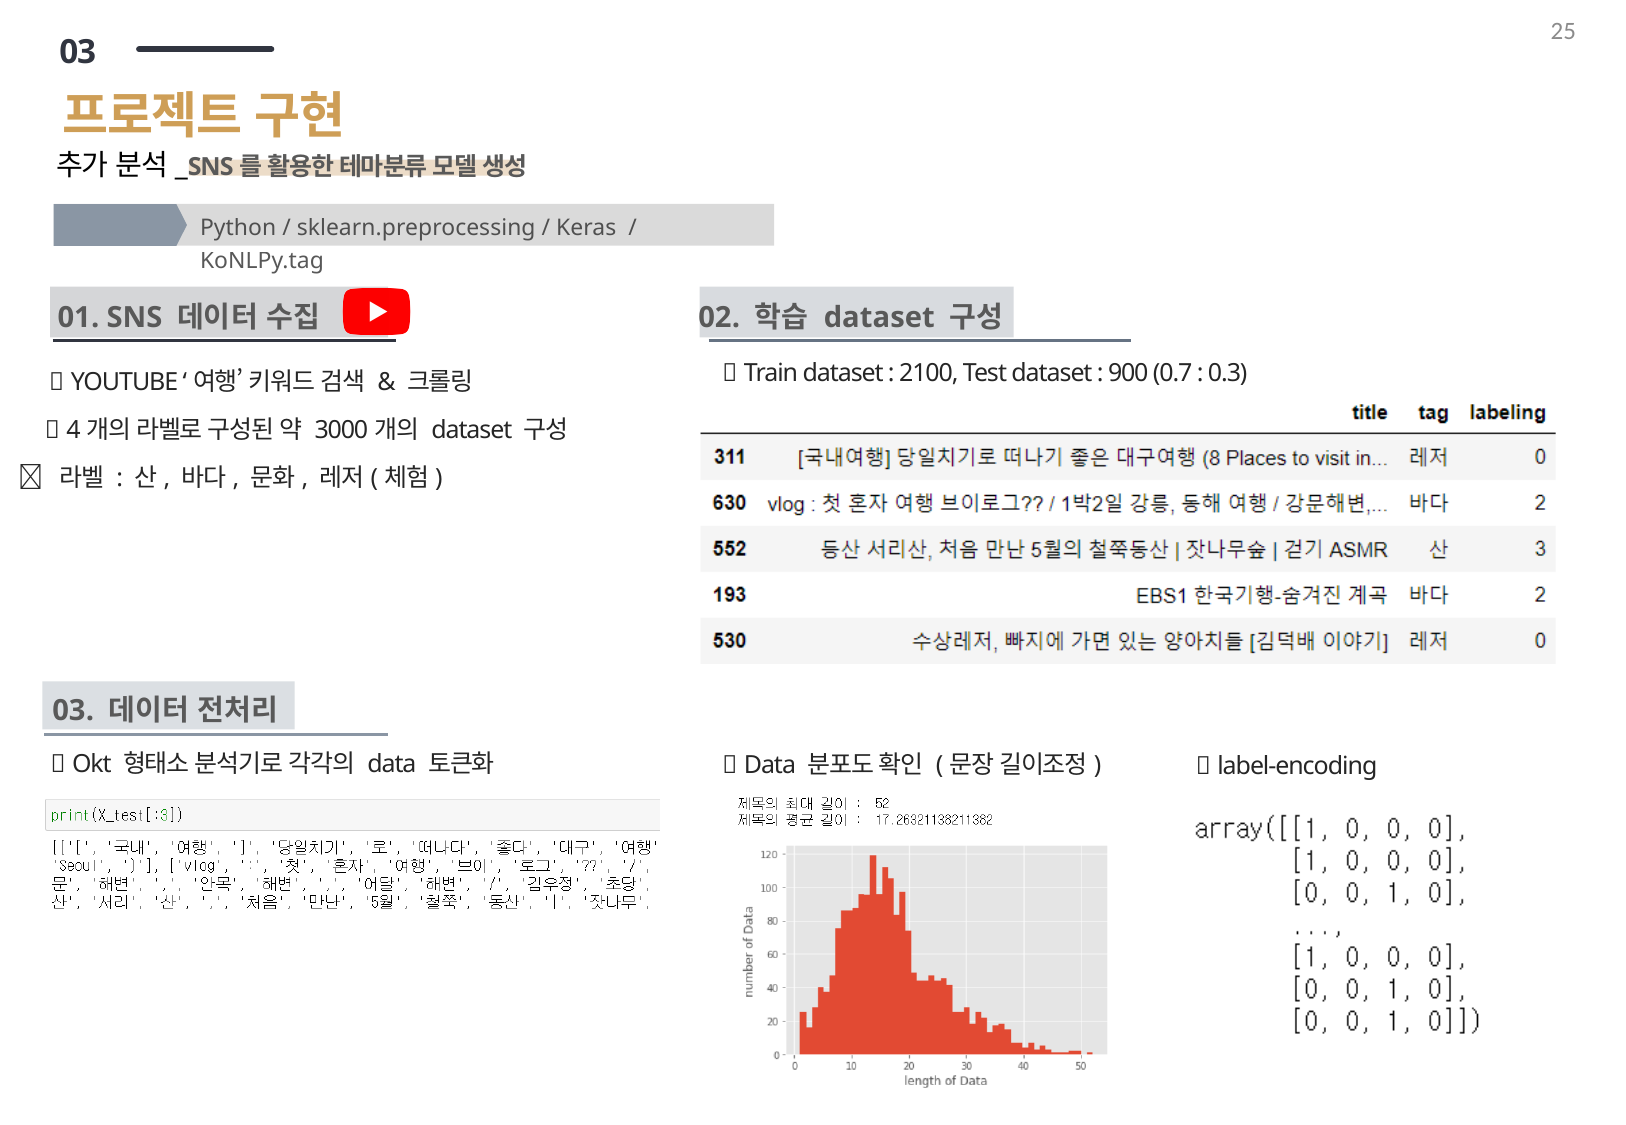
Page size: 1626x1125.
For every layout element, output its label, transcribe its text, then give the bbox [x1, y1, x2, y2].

text_box 03 [44, 17, 112, 78]
picture [733, 791, 1118, 1098]
text_box 추가 분석_SNS를 활용한 테마분류 모델 생성 [41, 139, 543, 189]
text_box 01. SNS 데이터 수집 [42, 287, 334, 341]
picture [694, 399, 1564, 664]
text_box  YOUTUBE ‘여행’ 키워드 검색 & 크롤링 [34, 358, 489, 404]
text_box  label-encoding [1181, 741, 1393, 787]
slide_number 25 [1501, 0, 1625, 60]
text_box 프로젝트 구현 [47, 68, 361, 139]
picture [1178, 800, 1509, 1043]
picture [43, 793, 660, 922]
text_box  라벨 : 산, 바다, 문화, 레저(체험) [4, 453, 458, 499]
text_box  4개의 라벨로 구성된 약 3000개의 dataset 구성 [30, 406, 584, 451]
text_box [53, 199, 775, 248]
picture [334, 269, 419, 354]
text_box  Train dataset : 2100, Test dataset : 900 (0.7 : 0.3) [707, 348, 1263, 394]
text_box  Okt 형태소 분석기로 각각의 data 토큰화 [35, 740, 510, 785]
text_box 03. 데이터 전처리 [37, 679, 294, 734]
text_box 02. 학습 dataset 구성 [683, 287, 1019, 341]
text_box  Data 분포도 확인 (문장 길이조정) [707, 740, 1117, 786]
